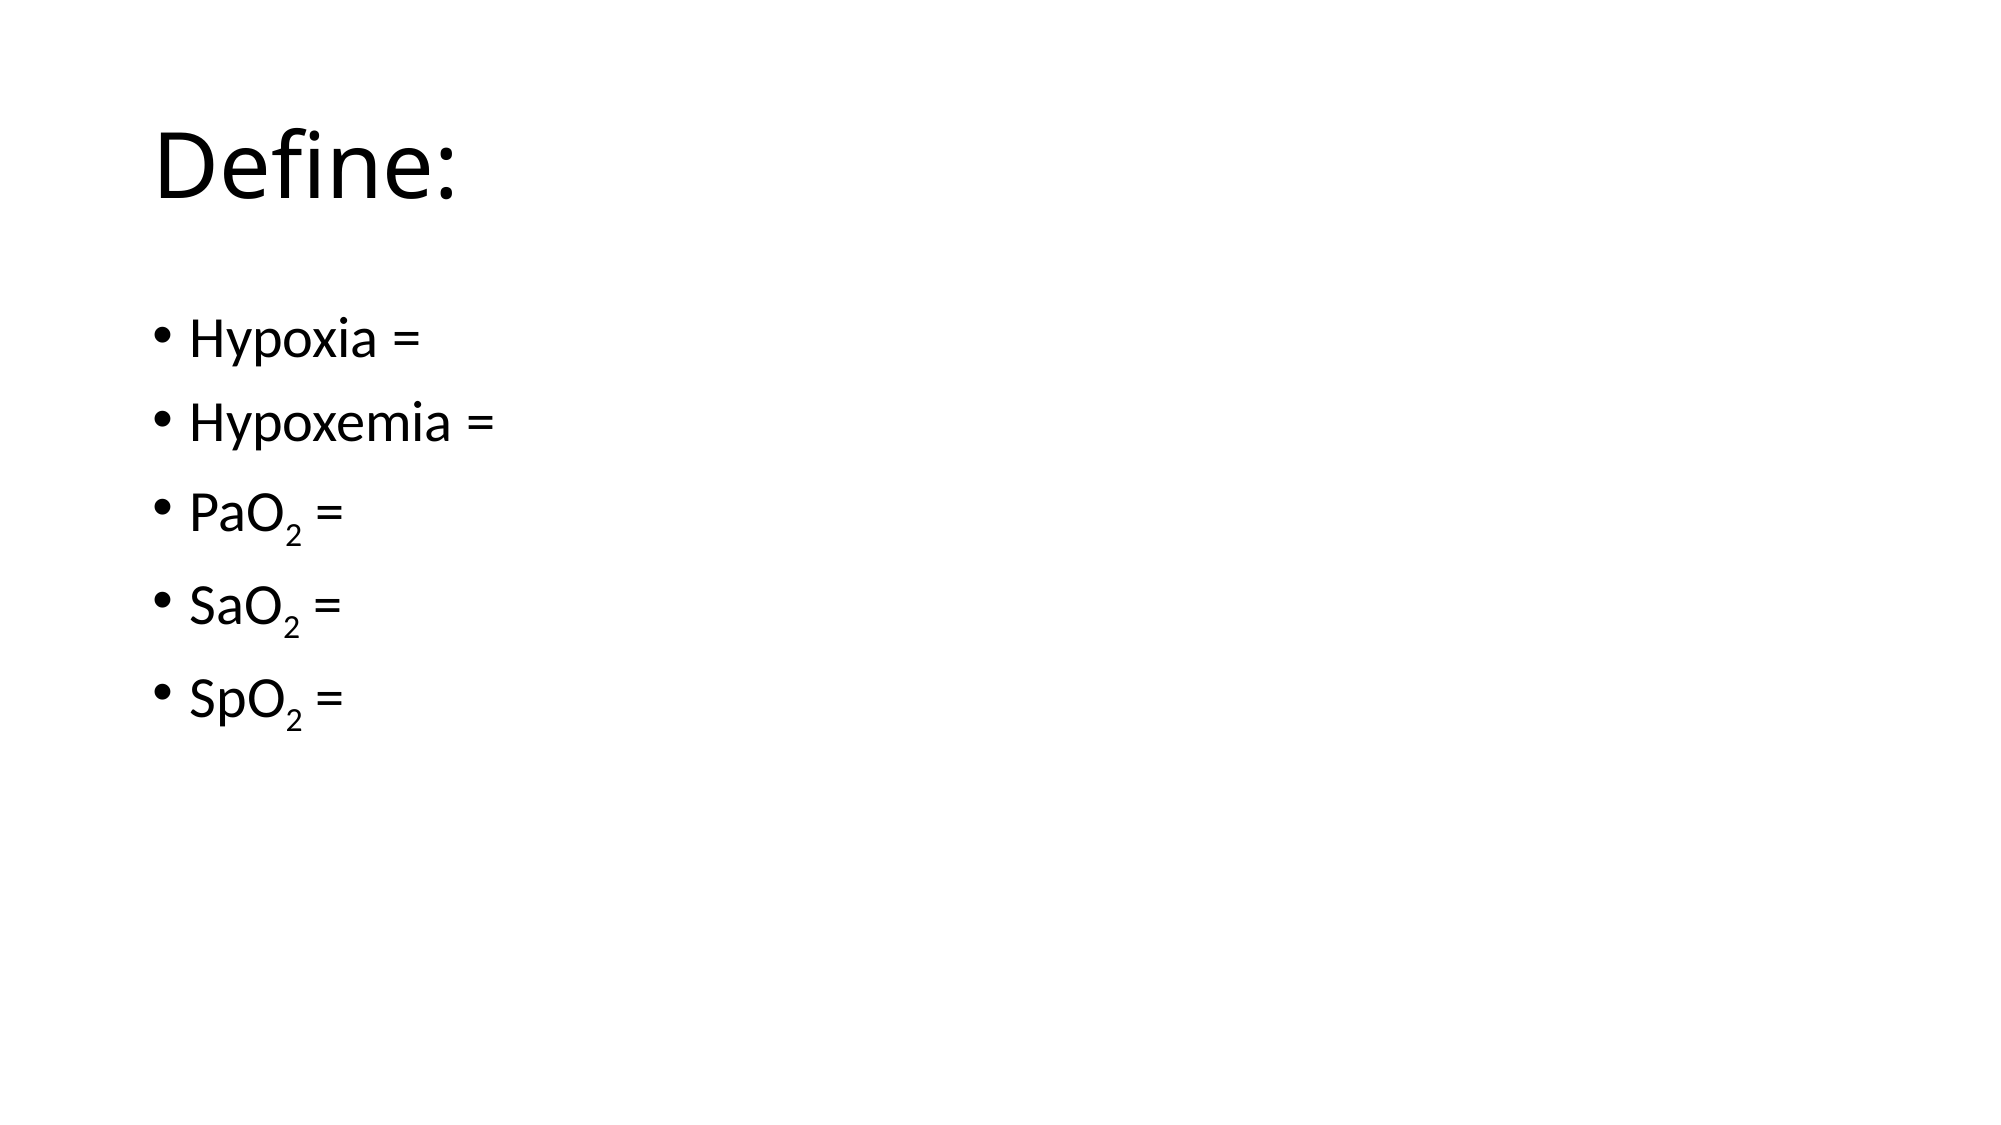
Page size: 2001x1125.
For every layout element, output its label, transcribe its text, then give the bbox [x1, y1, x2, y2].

title Define: [137, 59, 1863, 278]
list Hypoxia = Hypoxemia = PaO2 = SaO2 = SpO2 = [137, 299, 1863, 1014]
